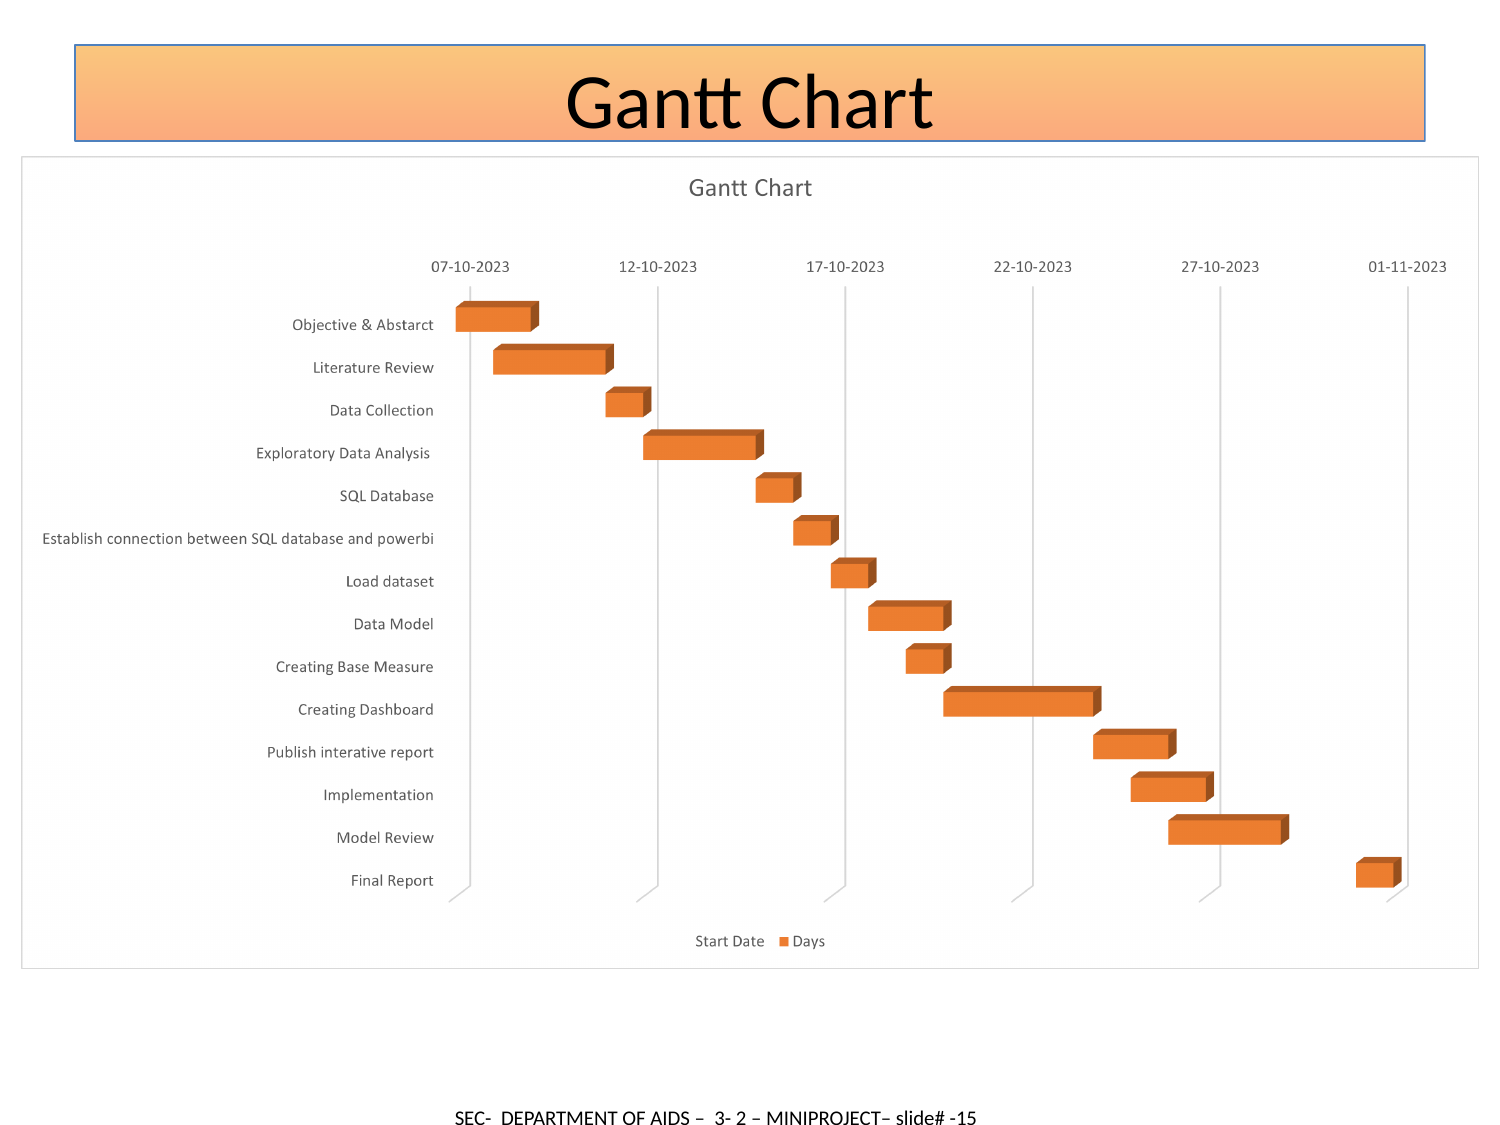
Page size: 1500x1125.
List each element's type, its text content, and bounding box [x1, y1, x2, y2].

picture [20, 156, 1480, 969]
title Gantt Chart [75, 45, 1425, 150]
